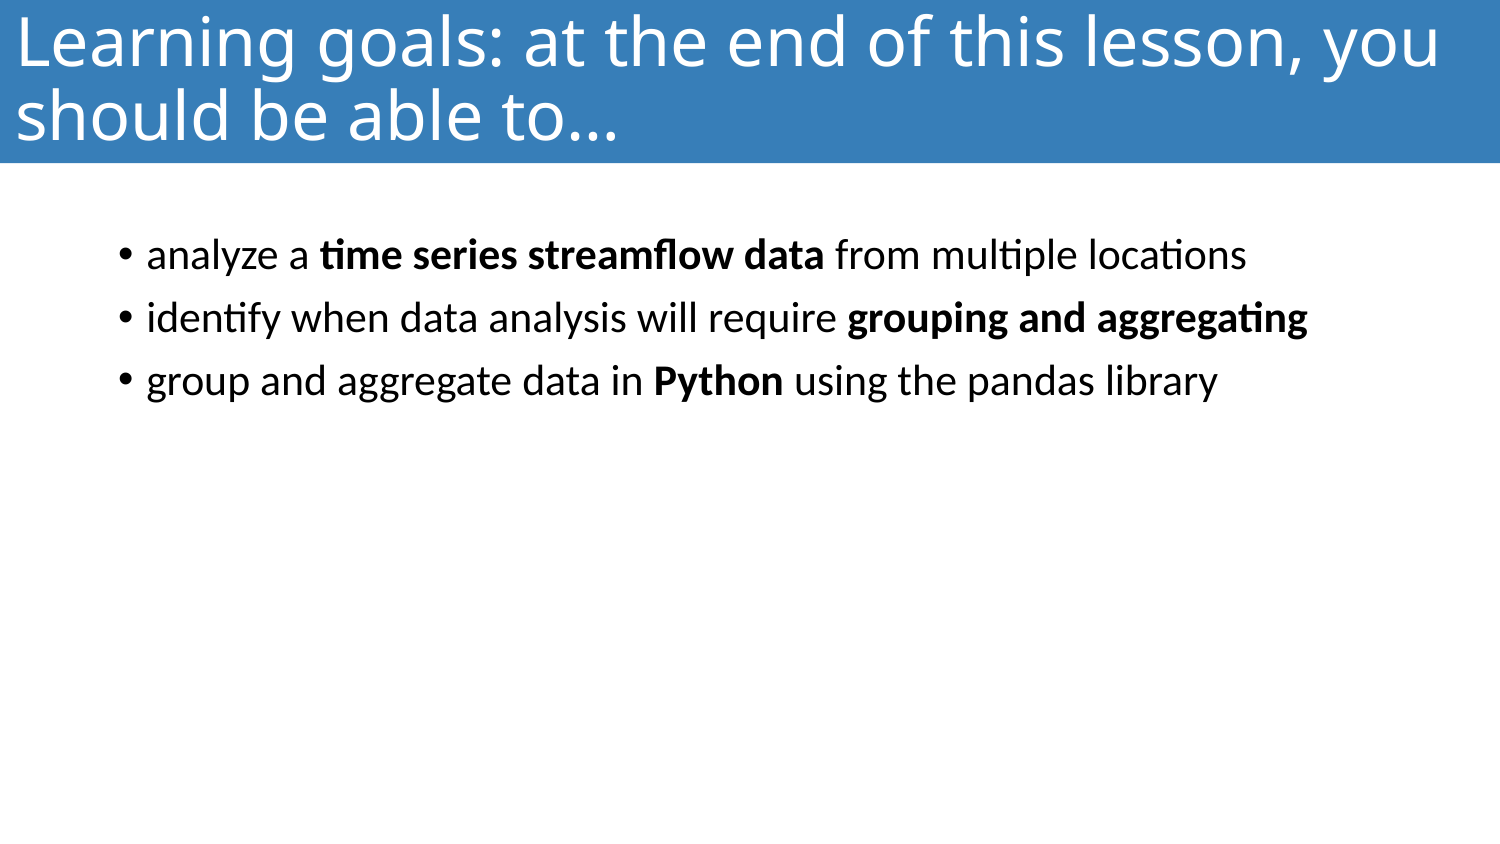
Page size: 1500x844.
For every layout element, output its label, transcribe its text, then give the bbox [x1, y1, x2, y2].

title Learning goals: at the end of this lesson, you should be able to… [0, 0, 1500, 164]
list analyze a time series streamflow data from multiple locations identify when data analysis will require grouping and aggregating group and aggregate data in Python using the pandas library [103, 224, 1397, 760]
